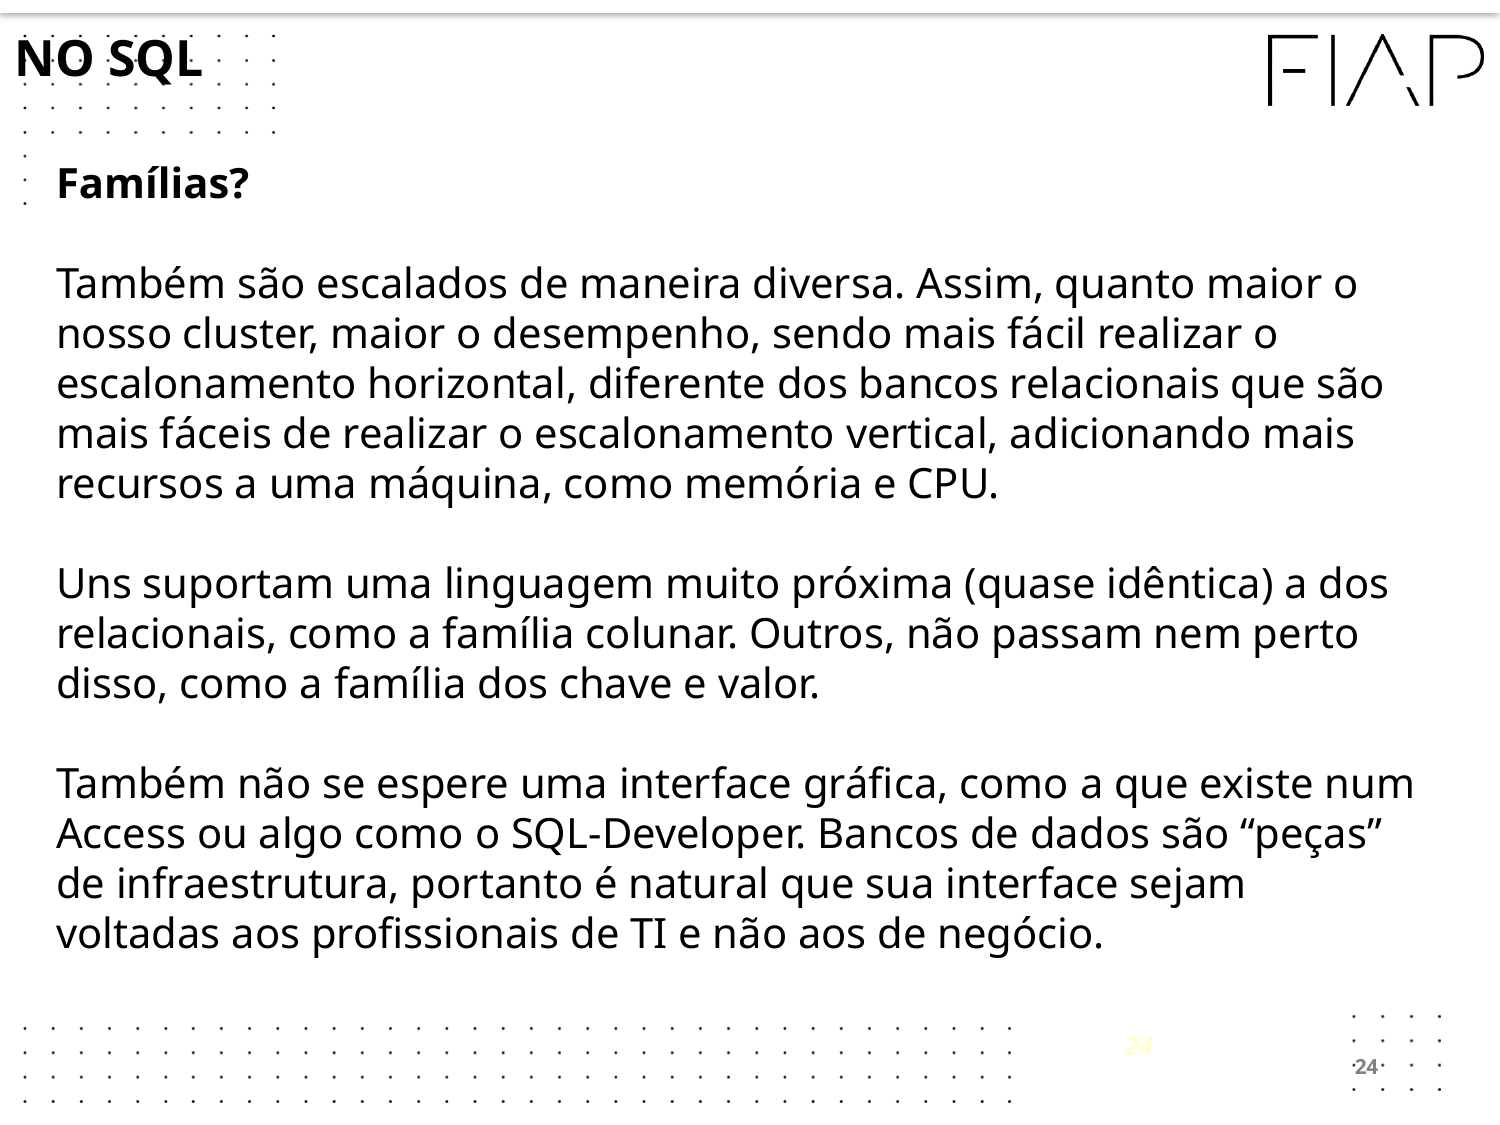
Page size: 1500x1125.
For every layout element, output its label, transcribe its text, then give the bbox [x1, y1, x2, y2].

text_box NO SQL [0, 19, 809, 94]
text_box Famílias? Também são escalados de maneira diversa. Assim, quanto maior o nosso cluster, maior o desempenho, sendo mais fácil realizar o escalonamento horizontal, diferente dos bancos relacionais que são mais fáceis de realizar o escalonamento vertical, adicionando mais recursos a uma máquina, como memória e CPU. Uns suportam uma linguagem muito próxima (quase idêntica) a dos relacionais, como a família colunar. Outros, não passam nem perto disso, como a família dos chave e valor. Também não se espere uma interface gráfica, como a que existe num Access ou algo como o SQL-Developer. Bancos de dados são “peças” de infraestrutura, portanto é natural que sua interface sejam voltadas aos profissionais de TI e não aos de negócio. [41, 148, 1436, 965]
picture [1268, 34, 1484, 106]
picture [23, 94, 275, 205]
picture [23, 1025, 1011, 1103]
picture [1347, 1013, 1441, 1091]
